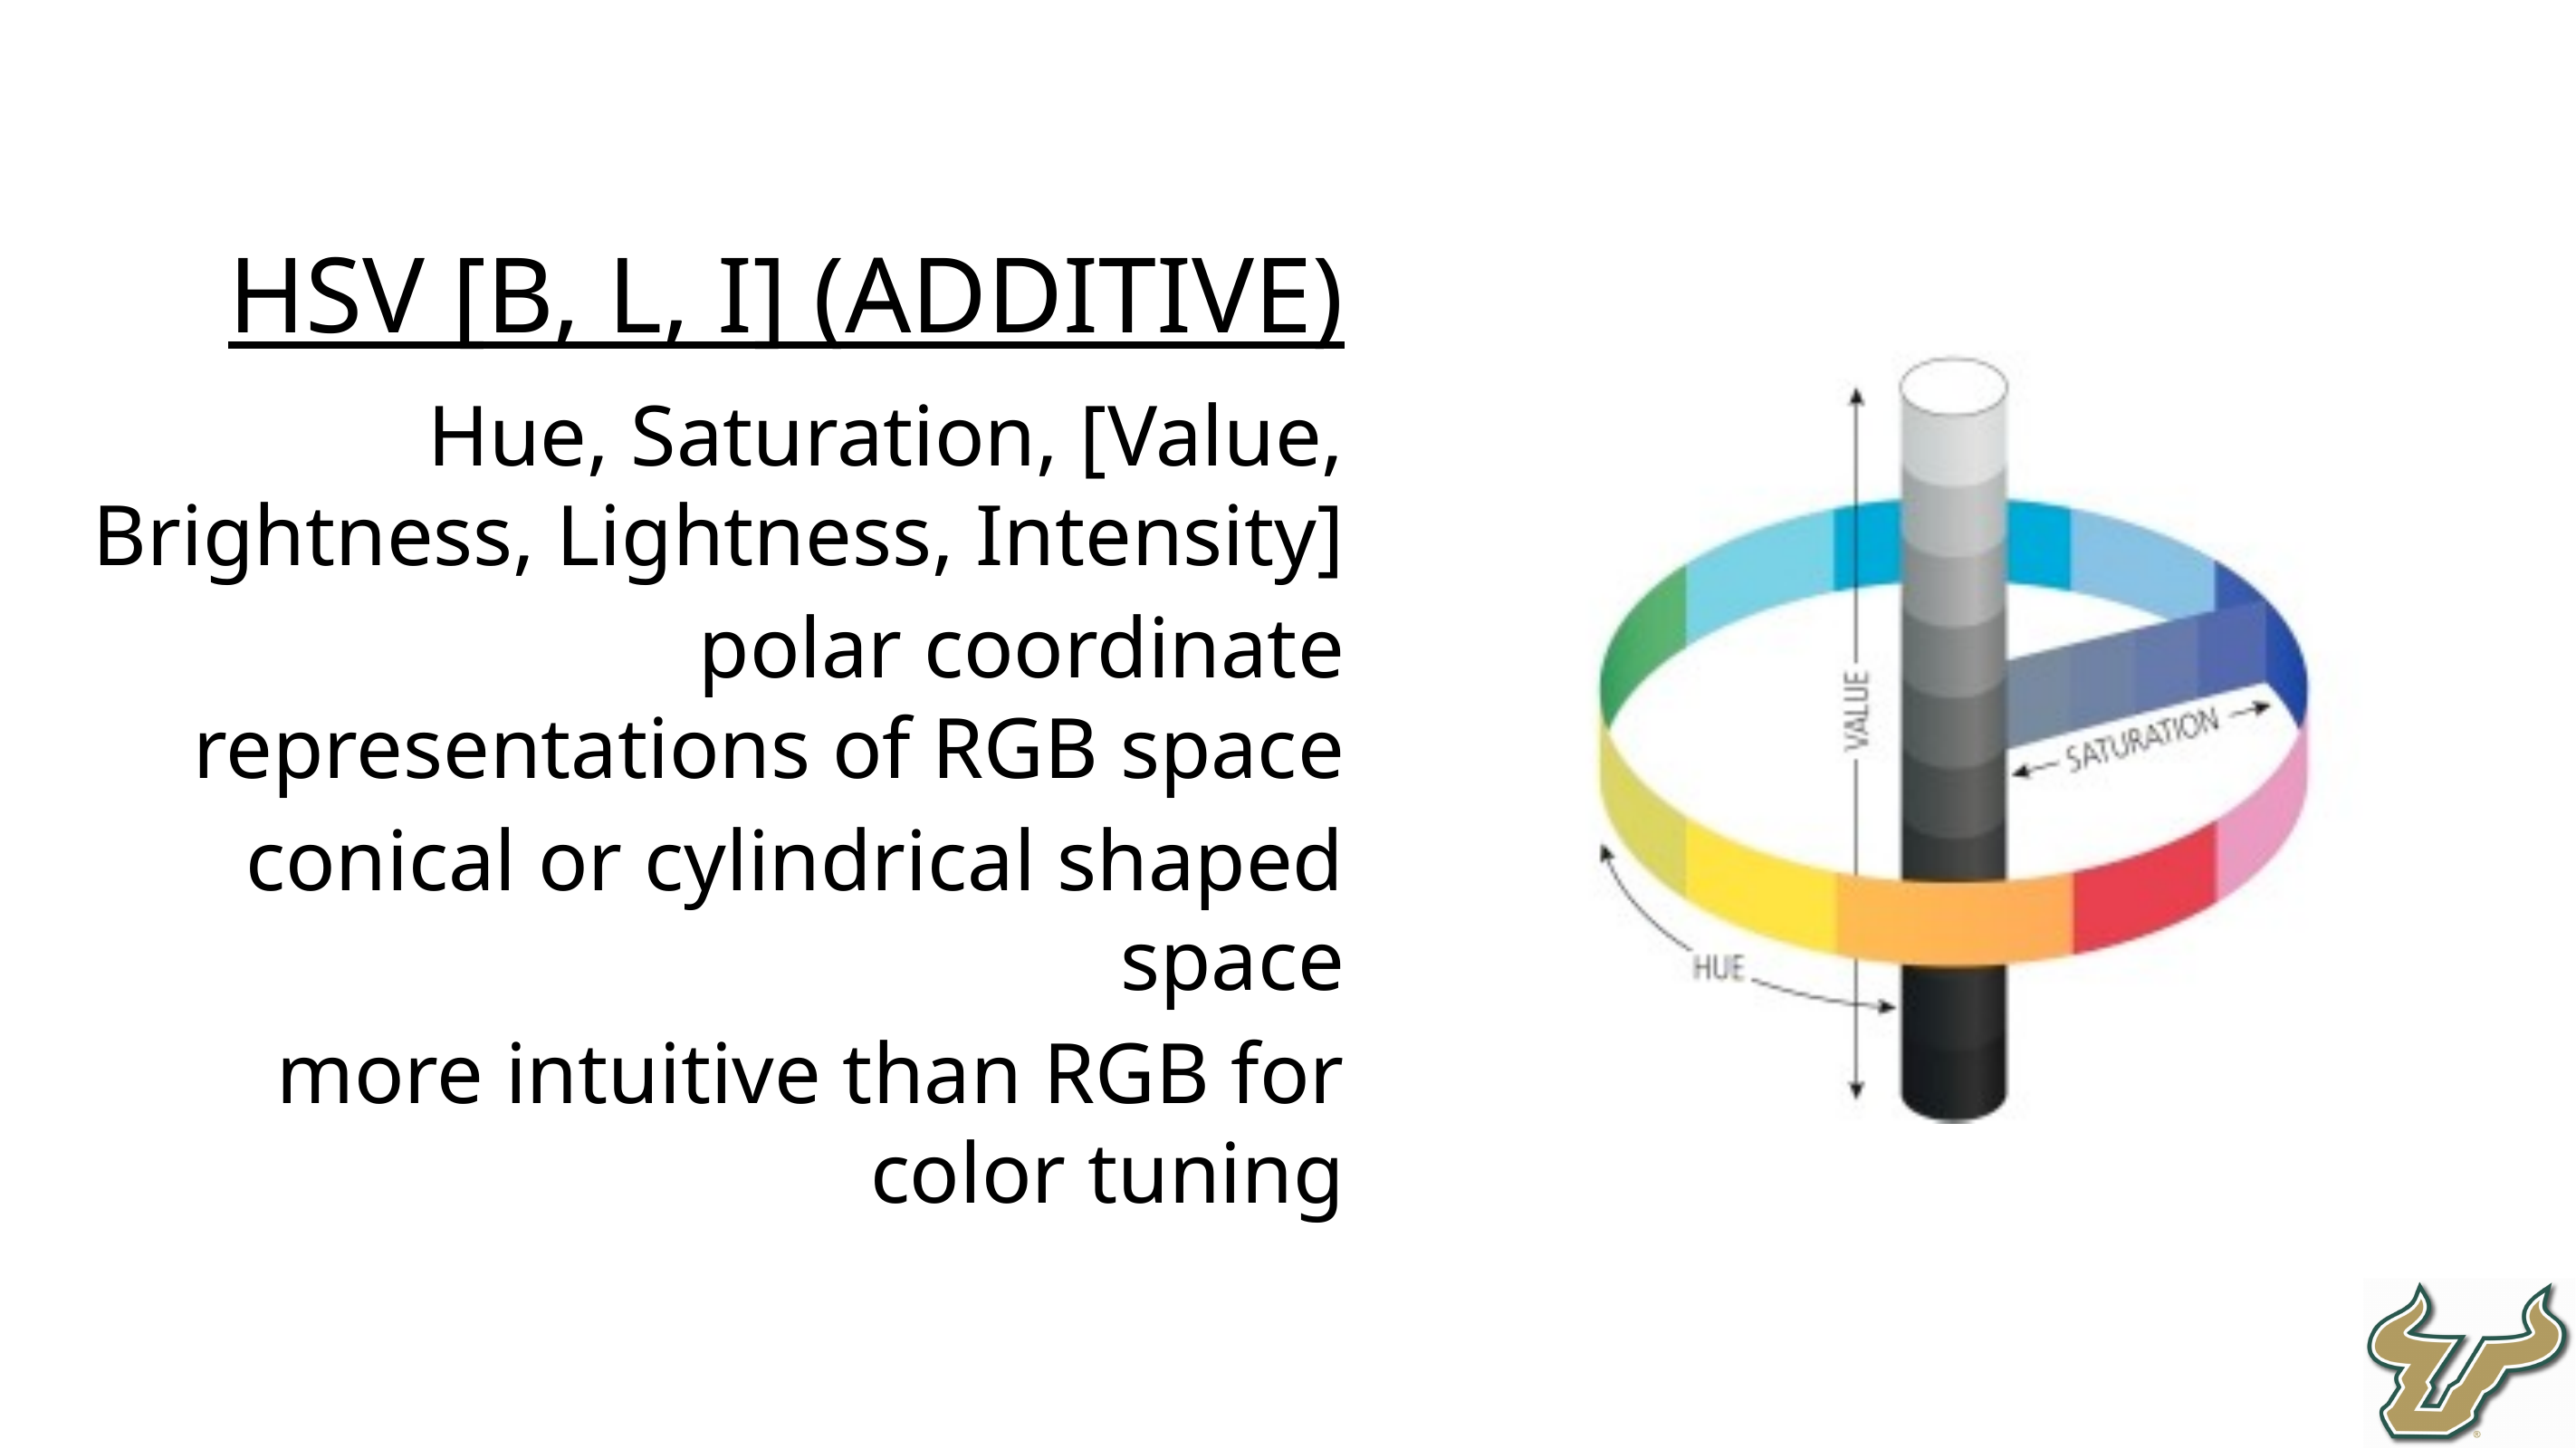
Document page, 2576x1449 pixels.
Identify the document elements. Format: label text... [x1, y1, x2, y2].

list HSV [B, L, I] (additive) Hue, Saturation, [Value, Brightness, Lightness, Intensity] polar coordinate representations of RGB space conical or cylindrical shaped space more intuitive than RGB for color tuning [0, 175, 1358, 1274]
text_box [1537, 325, 2363, 1124]
picture [2363, 1278, 2576, 1448]
